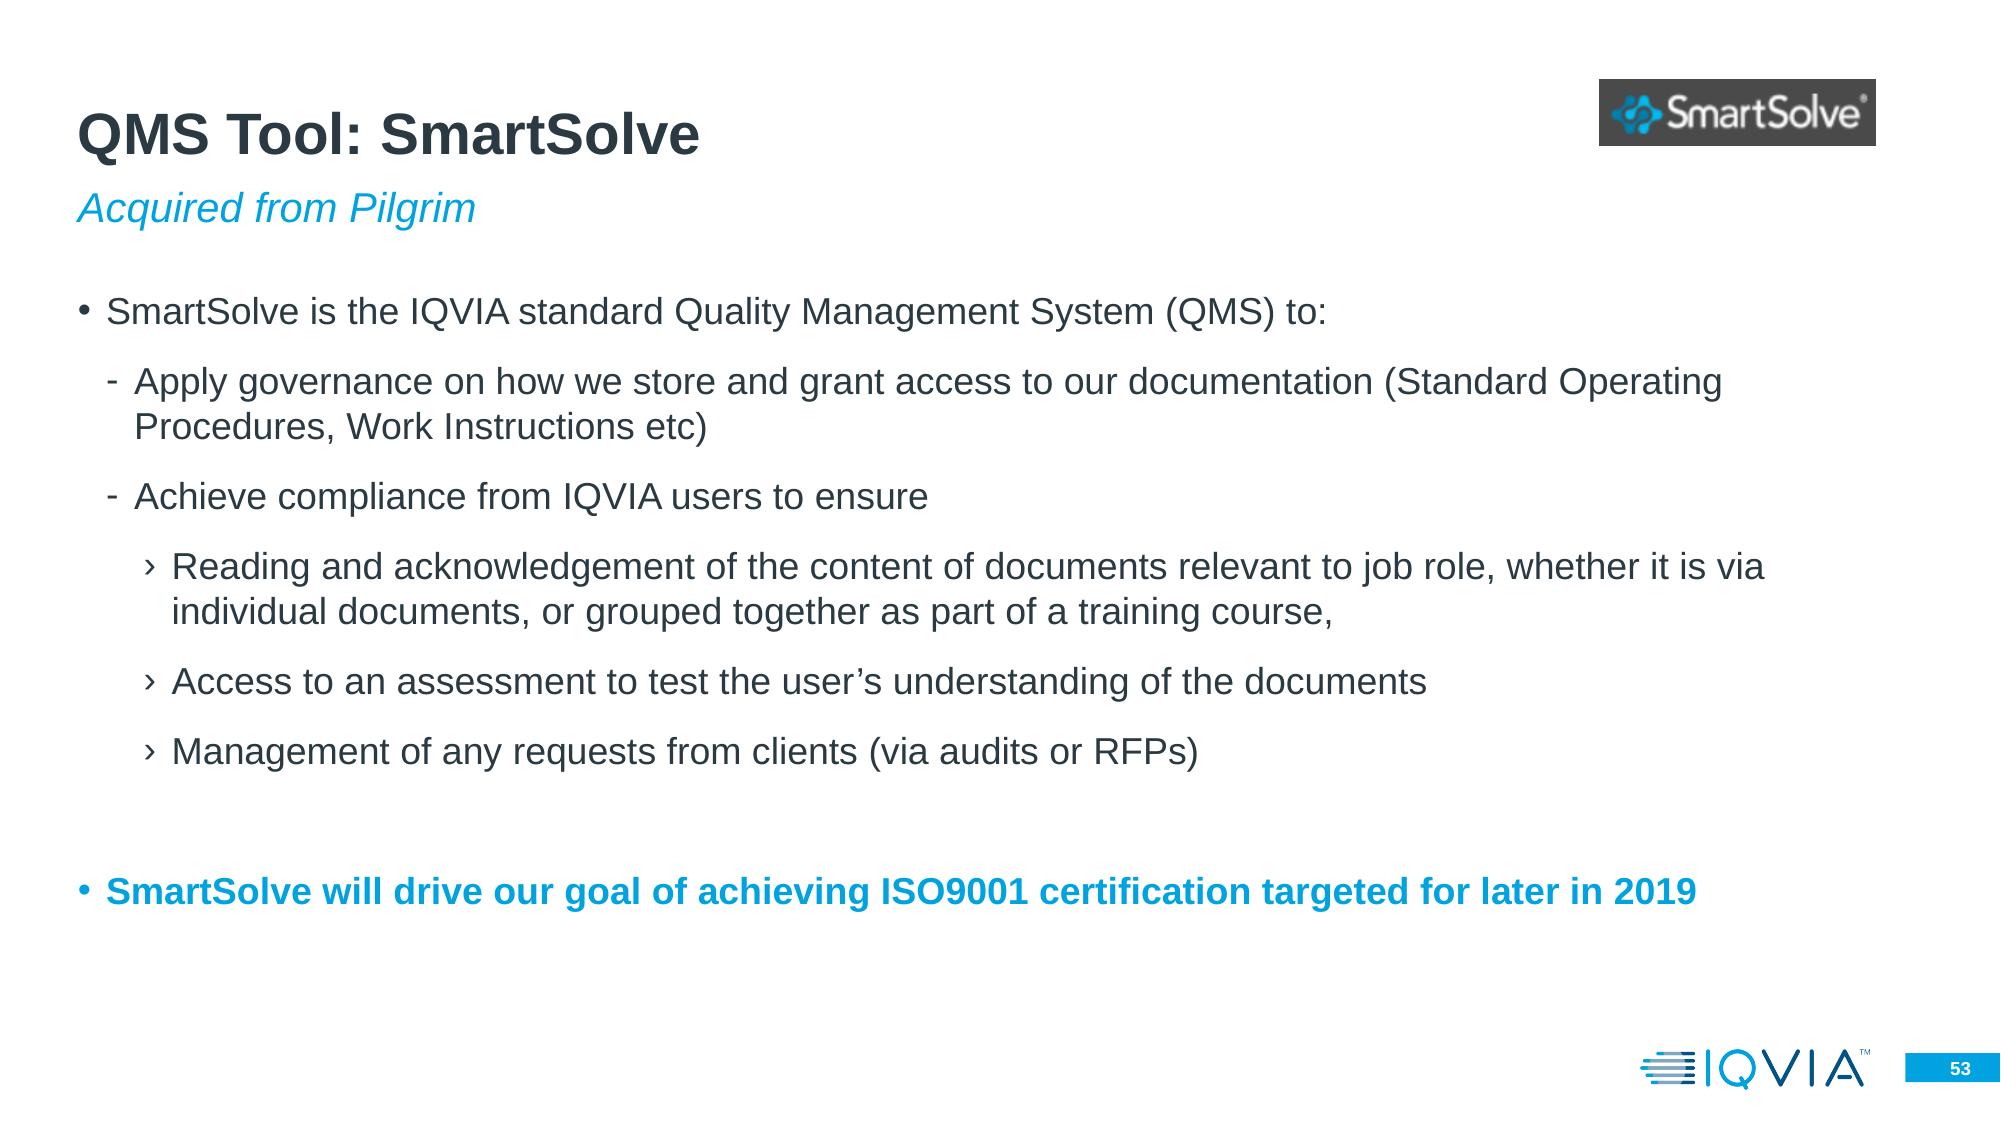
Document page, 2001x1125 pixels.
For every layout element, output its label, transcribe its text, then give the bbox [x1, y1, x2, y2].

picture [1724, 1054, 1751, 1082]
list SmartSolve is the IQVIA standard Quality Management System (QMS) to: Apply governance on how we store and grant access to our documentation (Standard Operating Procedures, Work Instructions etc) Achieve compliance from IQVIA users to ensure Reading and acknowledgement of the content of documents relevant to job role, whether it is via individual documents, or grouped together as part of a training course, Access to an assessment to test the user’s understanding of the documents Management of any requests from clients (via audits or RFPs) SmartSolve will drive our goal of achieving ISO9001 certification targeted for later in 2019 [63, 279, 1924, 1007]
picture [1744, 1049, 1870, 1090]
picture [1599, 79, 1876, 146]
picture [1640, 1049, 1743, 1090]
title QMS Tool: SmartSolve [63, 48, 1924, 175]
list Acquired from Pilgrim [63, 178, 1924, 245]
